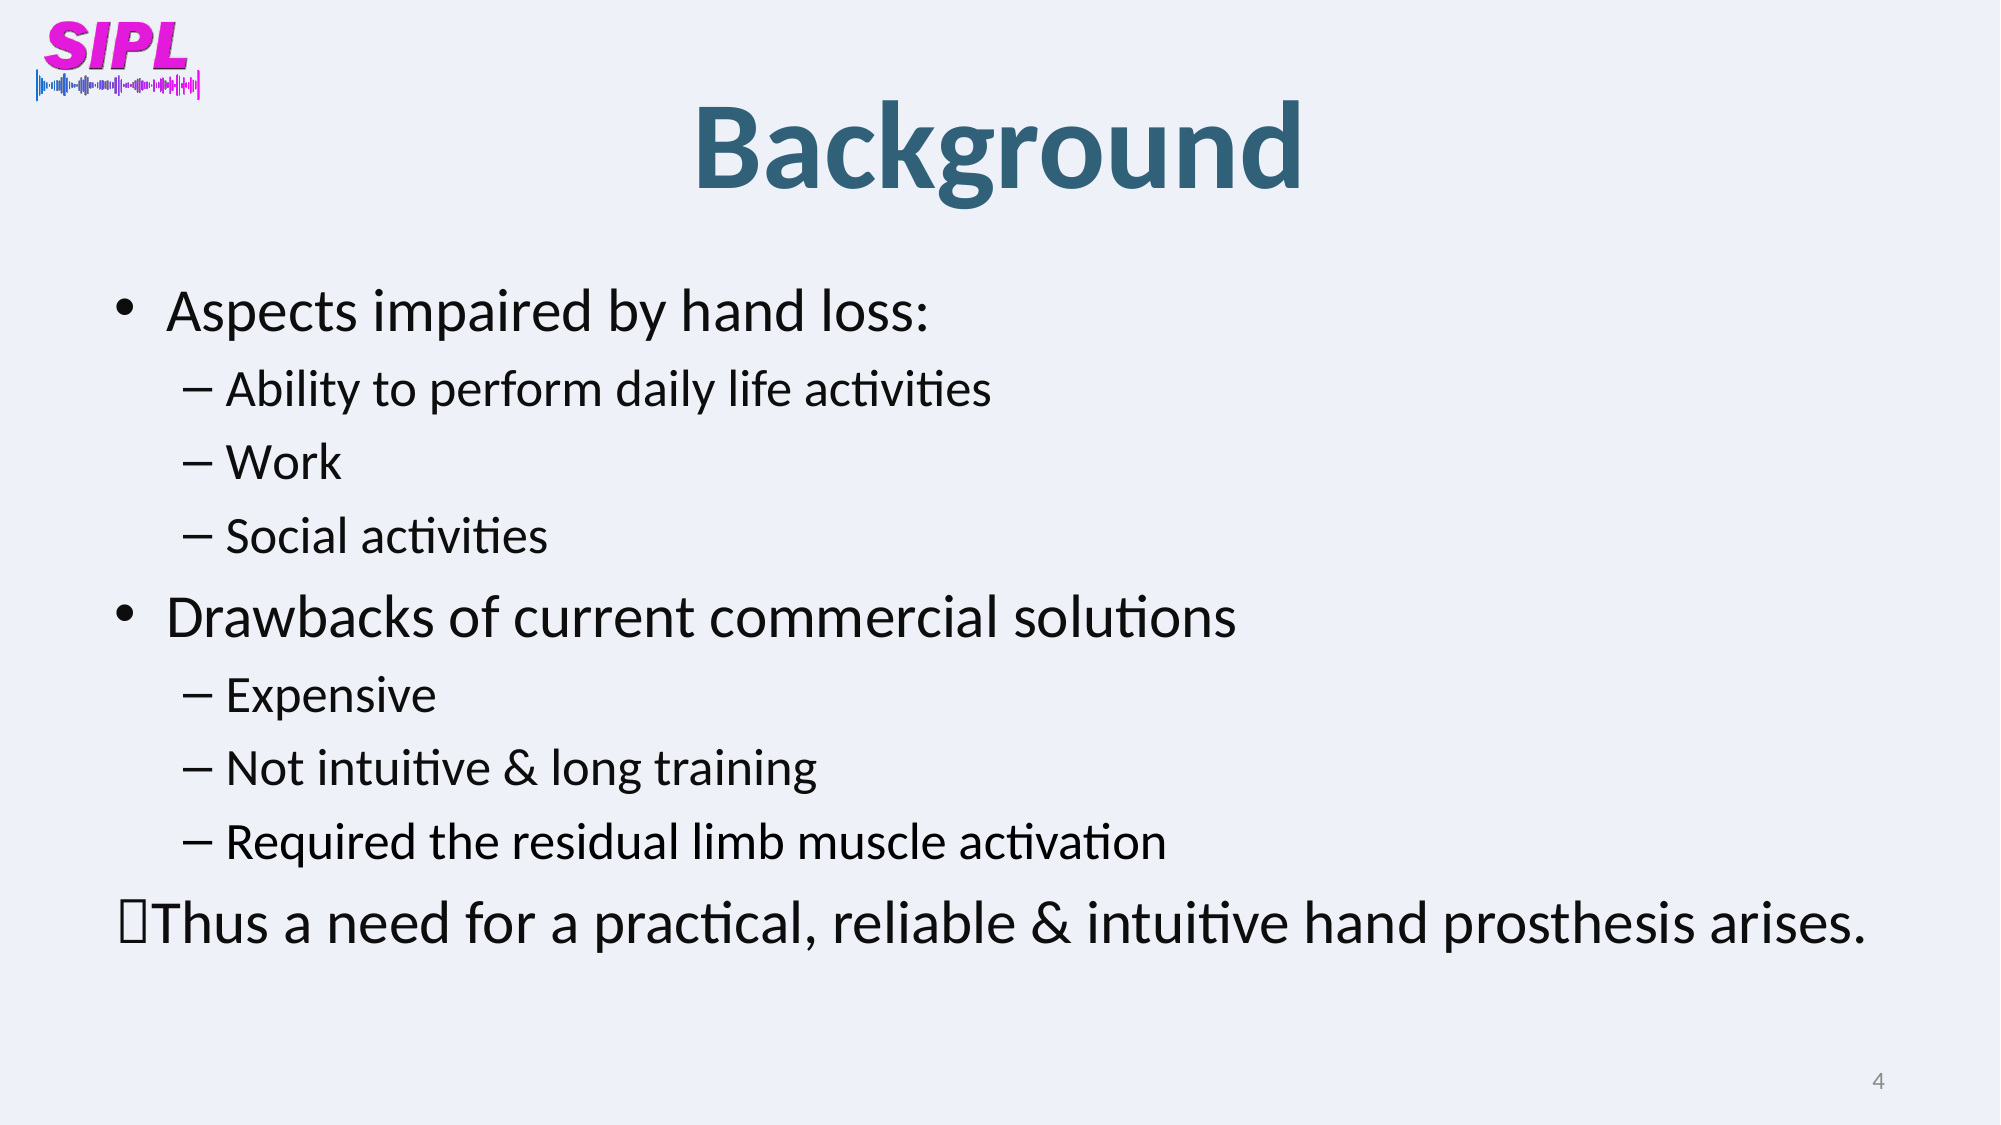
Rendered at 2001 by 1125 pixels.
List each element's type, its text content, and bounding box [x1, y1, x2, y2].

title Background [99, 45, 1900, 233]
slide_number 4 [1433, 1050, 1900, 1110]
list Aspects impaired by hand loss: Ability to perform daily life activities Work Social activities Drawbacks of current commercial solutions Expensive Not intuitive & long training Required the residual limb muscle activation Thus a need for a practical, reliable & intuitive hand prosthesis arises. [99, 262, 1900, 1005]
picture [24, 15, 206, 104]
